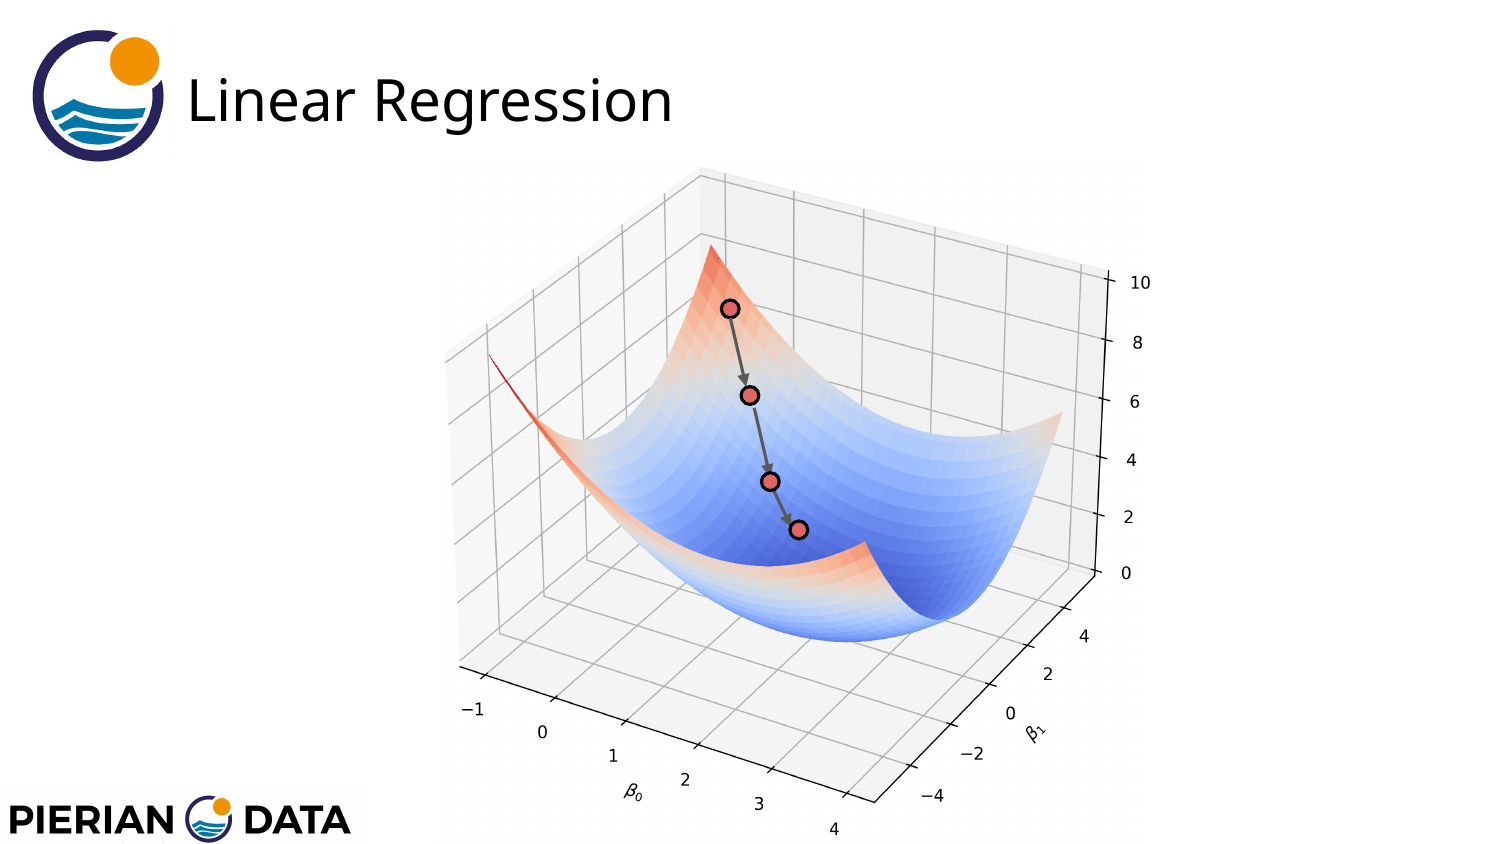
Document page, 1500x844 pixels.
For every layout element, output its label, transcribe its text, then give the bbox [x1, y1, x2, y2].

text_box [729, 317, 747, 387]
picture [0, 787, 368, 844]
picture [24, 24, 172, 167]
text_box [773, 490, 792, 528]
title Linear Regression [176, 48, 1449, 143]
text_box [753, 407, 771, 477]
picture [434, 154, 1164, 844]
